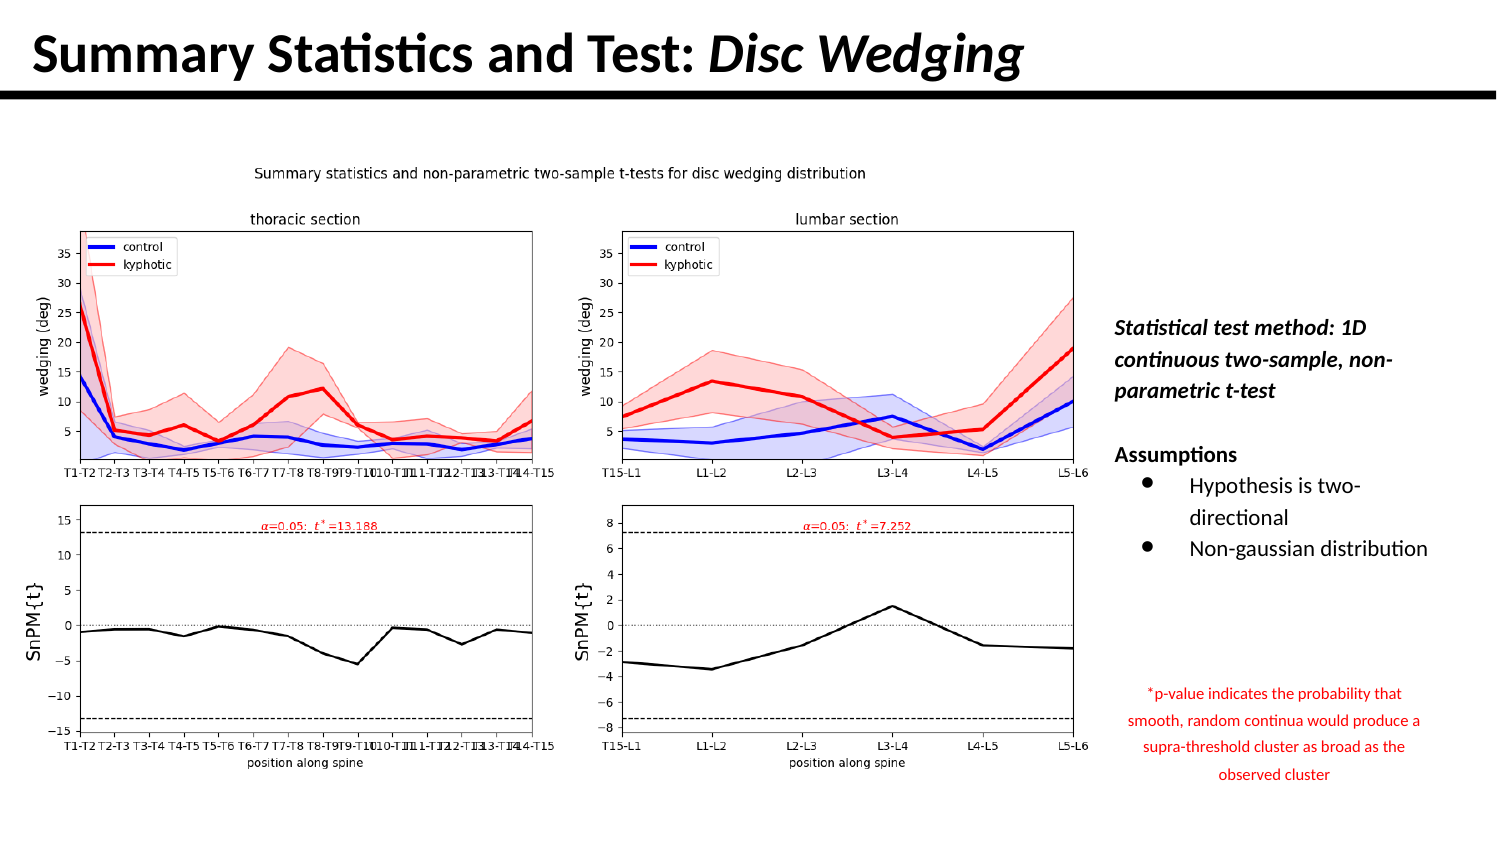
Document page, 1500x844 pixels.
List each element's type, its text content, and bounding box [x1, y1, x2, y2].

picture [20, 153, 1100, 804]
text_box Statistical test method: 1D continuous two-sample, non-parametric t-test Assumptions Hypothesis is two-directional Non-gaussian distribution [1105, 301, 1449, 569]
text_box *p-value indicates the probability that smooth, random continua would produce a supra-threshold cluster as broad as the observed cluster [1105, 668, 1444, 791]
text_box Summary Statistics and Test: Disc Wedging [21, 10, 1479, 90]
text_box [0, 90, 1497, 100]
